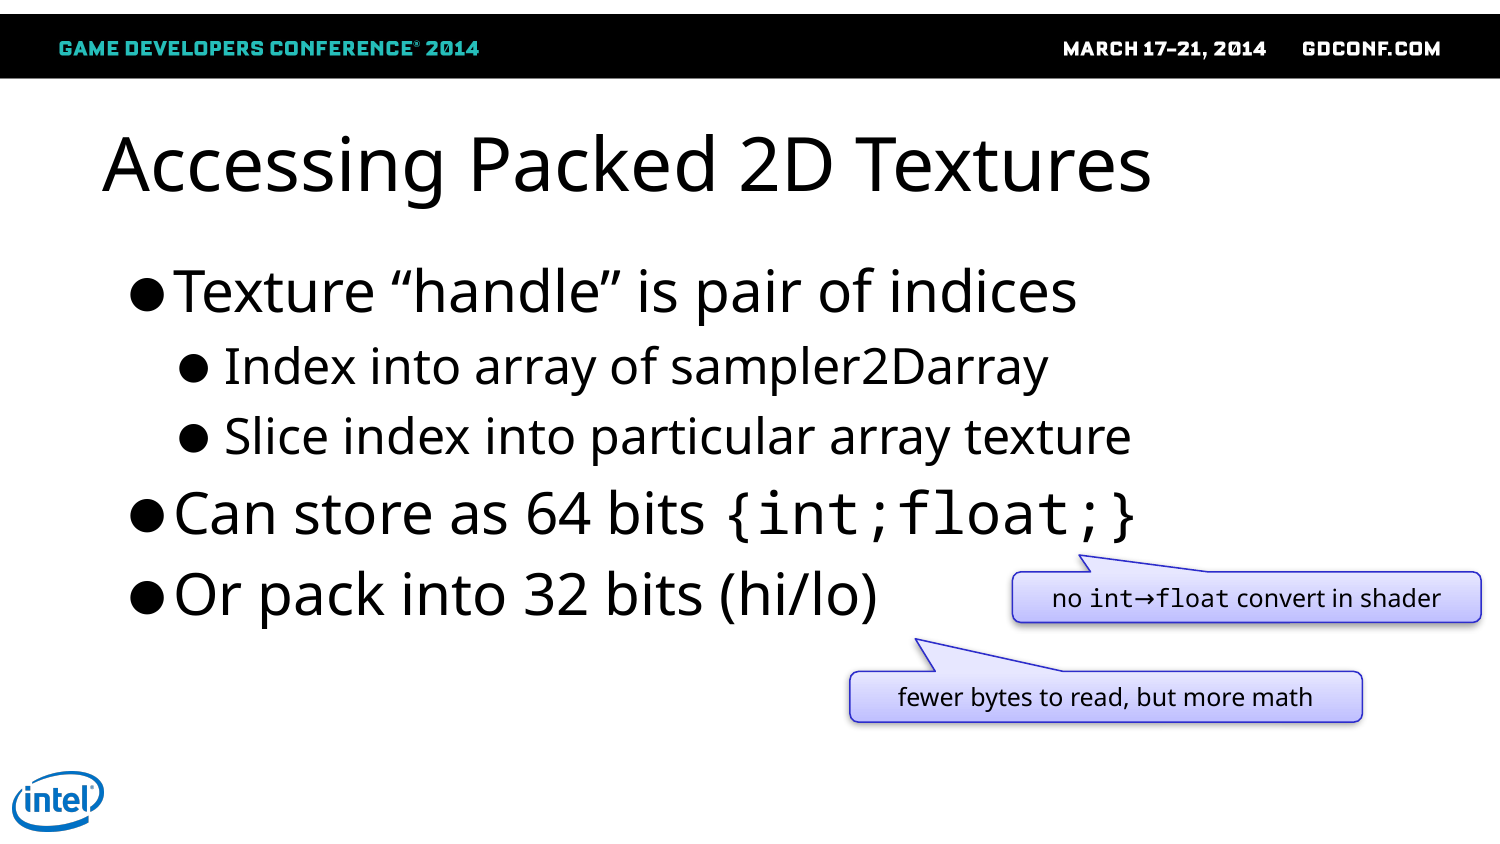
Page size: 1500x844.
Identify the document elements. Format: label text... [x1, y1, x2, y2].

text_box fewer bytes to read, but more math [849, 637, 1364, 723]
text_box no int→float convert in shader [1011, 554, 1482, 624]
title Accessing Packed 2D Textures [87, 109, 1413, 238]
picture [0, 0, 1500, 844]
list Texture “handle” is pair of indices Index into array of sampler2Darray Slice index into particular array texture Can store as 64 bits {int;float;} Or pack into 32 bits (hi/lo) [87, 246, 1413, 697]
